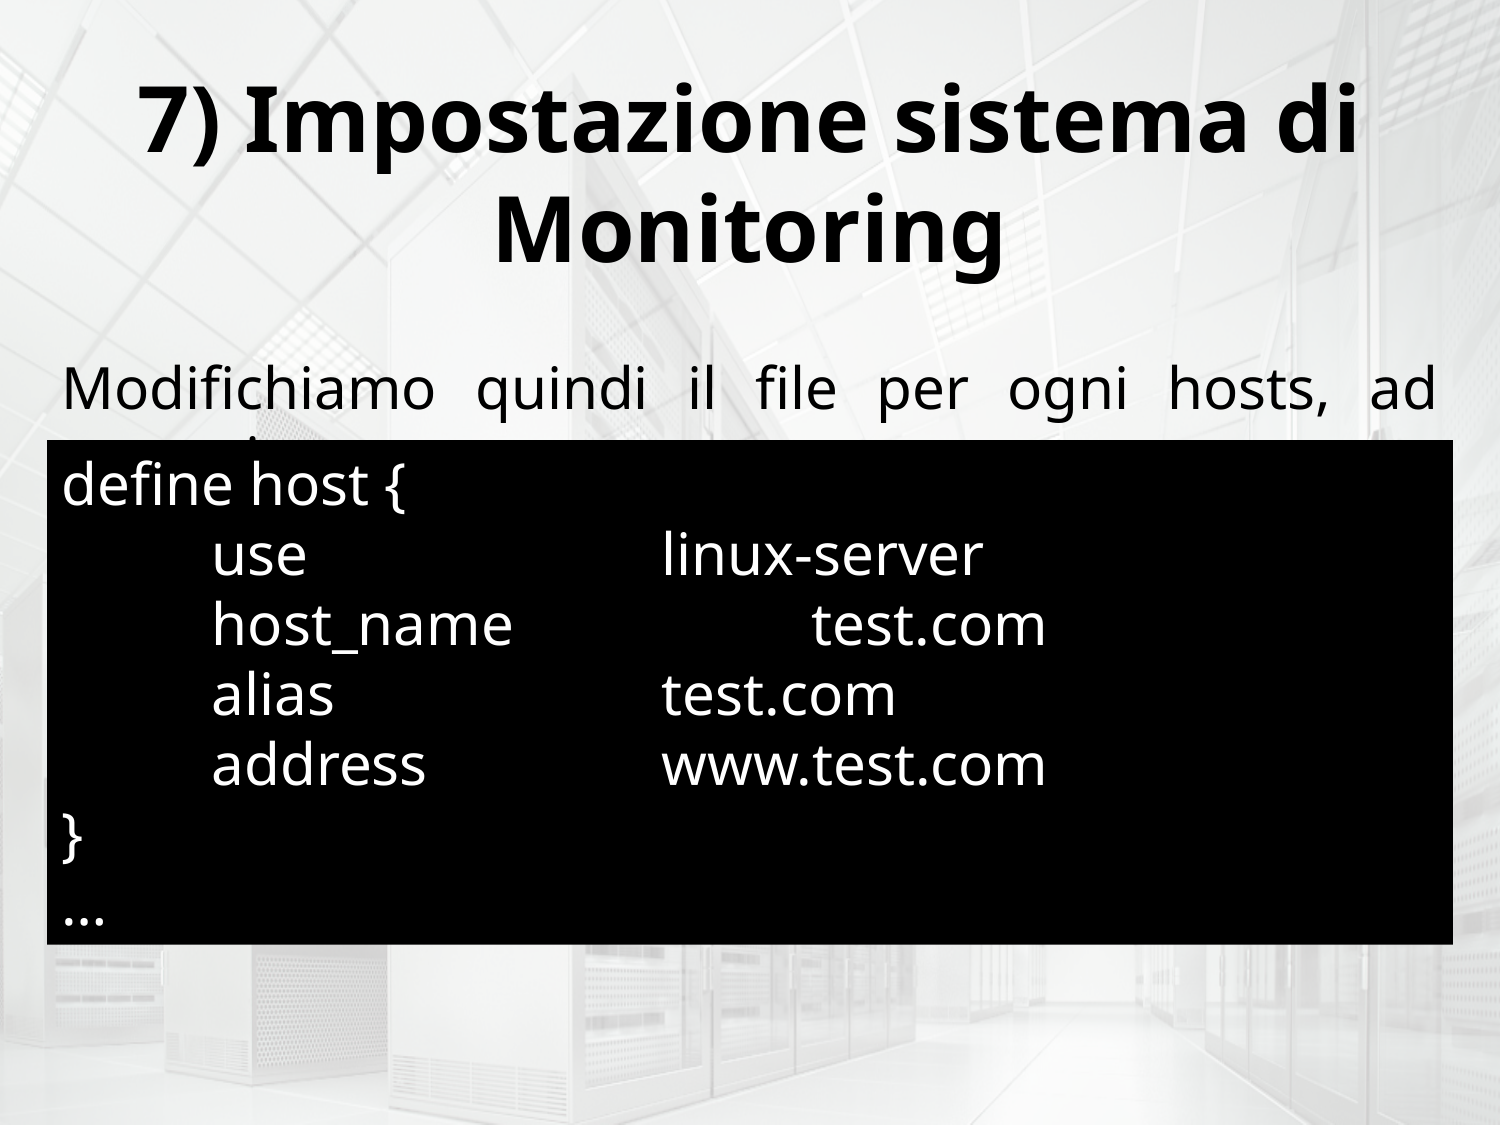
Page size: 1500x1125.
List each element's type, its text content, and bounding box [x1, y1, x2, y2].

text_box define host { use linux-server host_name test.com alias test.com address www.test.com } … [47, 440, 1453, 945]
text_box Modifichiamo quindi il file per ogni hosts, ad esempio: [47, 343, 1453, 440]
text_box 7) Impostazione sistema di Monitoring [0, 53, 1500, 289]
